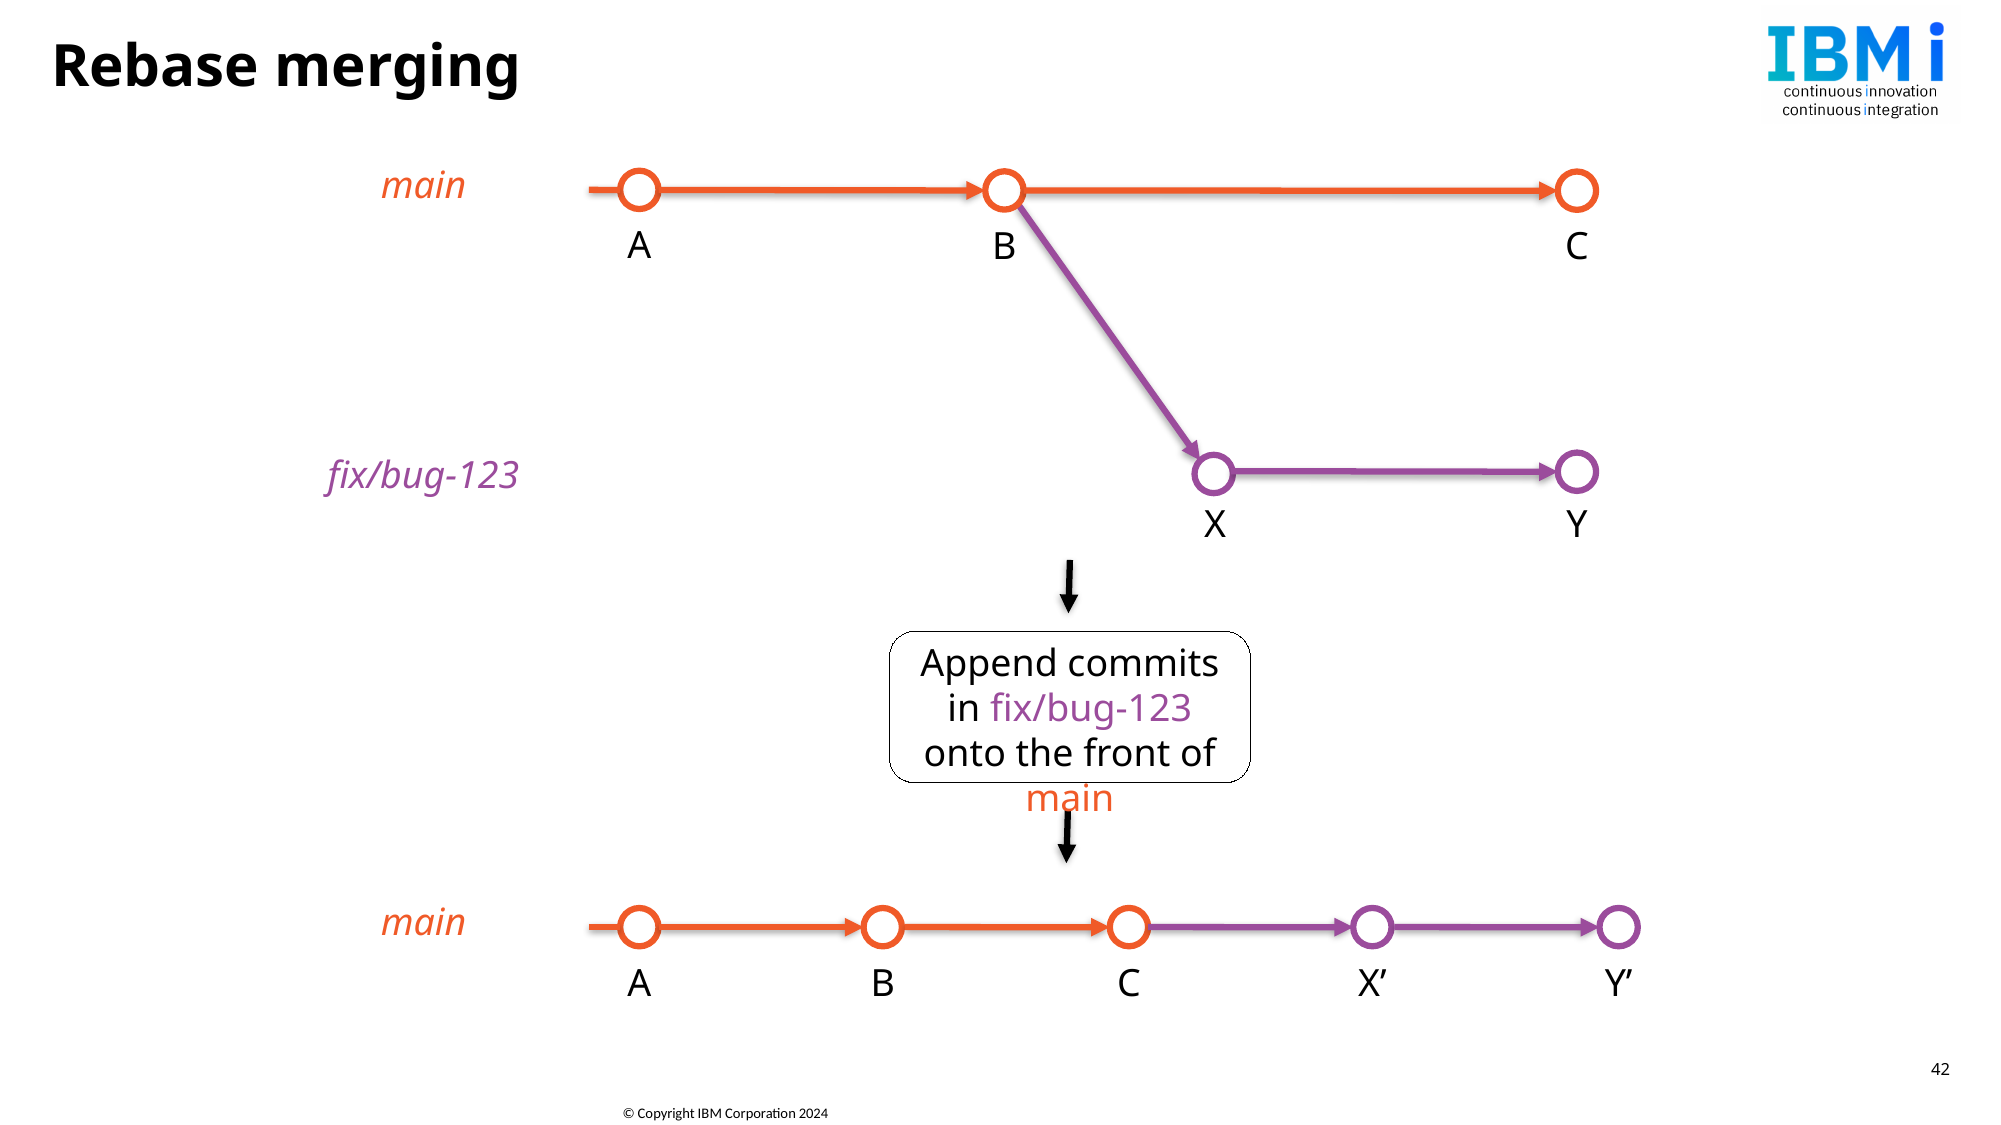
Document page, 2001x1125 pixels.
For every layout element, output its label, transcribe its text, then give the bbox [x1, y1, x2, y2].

title Rebase merging [51, 36, 1721, 101]
text_box A [605, 213, 674, 274]
text_box main [308, 153, 539, 214]
text_box [985, 171, 1024, 210]
text_box B [848, 951, 917, 1012]
text_box [863, 907, 902, 947]
picture [1761, 5, 1961, 124]
text_box A [605, 951, 674, 1011]
text_box fix/bug-123 [308, 443, 539, 504]
text_box Y [1542, 492, 1611, 553]
text_box C [1542, 214, 1611, 275]
text_box [620, 907, 658, 947]
text_box main [308, 890, 539, 951]
text_box [1353, 907, 1392, 947]
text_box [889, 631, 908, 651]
text_box C [1094, 951, 1163, 1011]
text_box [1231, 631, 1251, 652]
text_box [1557, 452, 1597, 491]
text_box [620, 170, 659, 210]
text_box Y’ [1584, 951, 1653, 1011]
text_box [1557, 171, 1597, 210]
text_box [65, 123, 1769, 1071]
text_box X [1181, 492, 1250, 553]
text_box [889, 631, 1251, 783]
text_box B [970, 214, 1012, 275]
text_box [1599, 907, 1638, 947]
text_box Append commits in fix/bug-123 onto the front of main [889, 762, 1251, 826]
text_box [1109, 907, 1148, 947]
slide_number 42 [1500, 1055, 1950, 1086]
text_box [1017, 203, 1201, 461]
text_box X’ [1338, 951, 1407, 1011]
text_box [1194, 454, 1232, 492]
